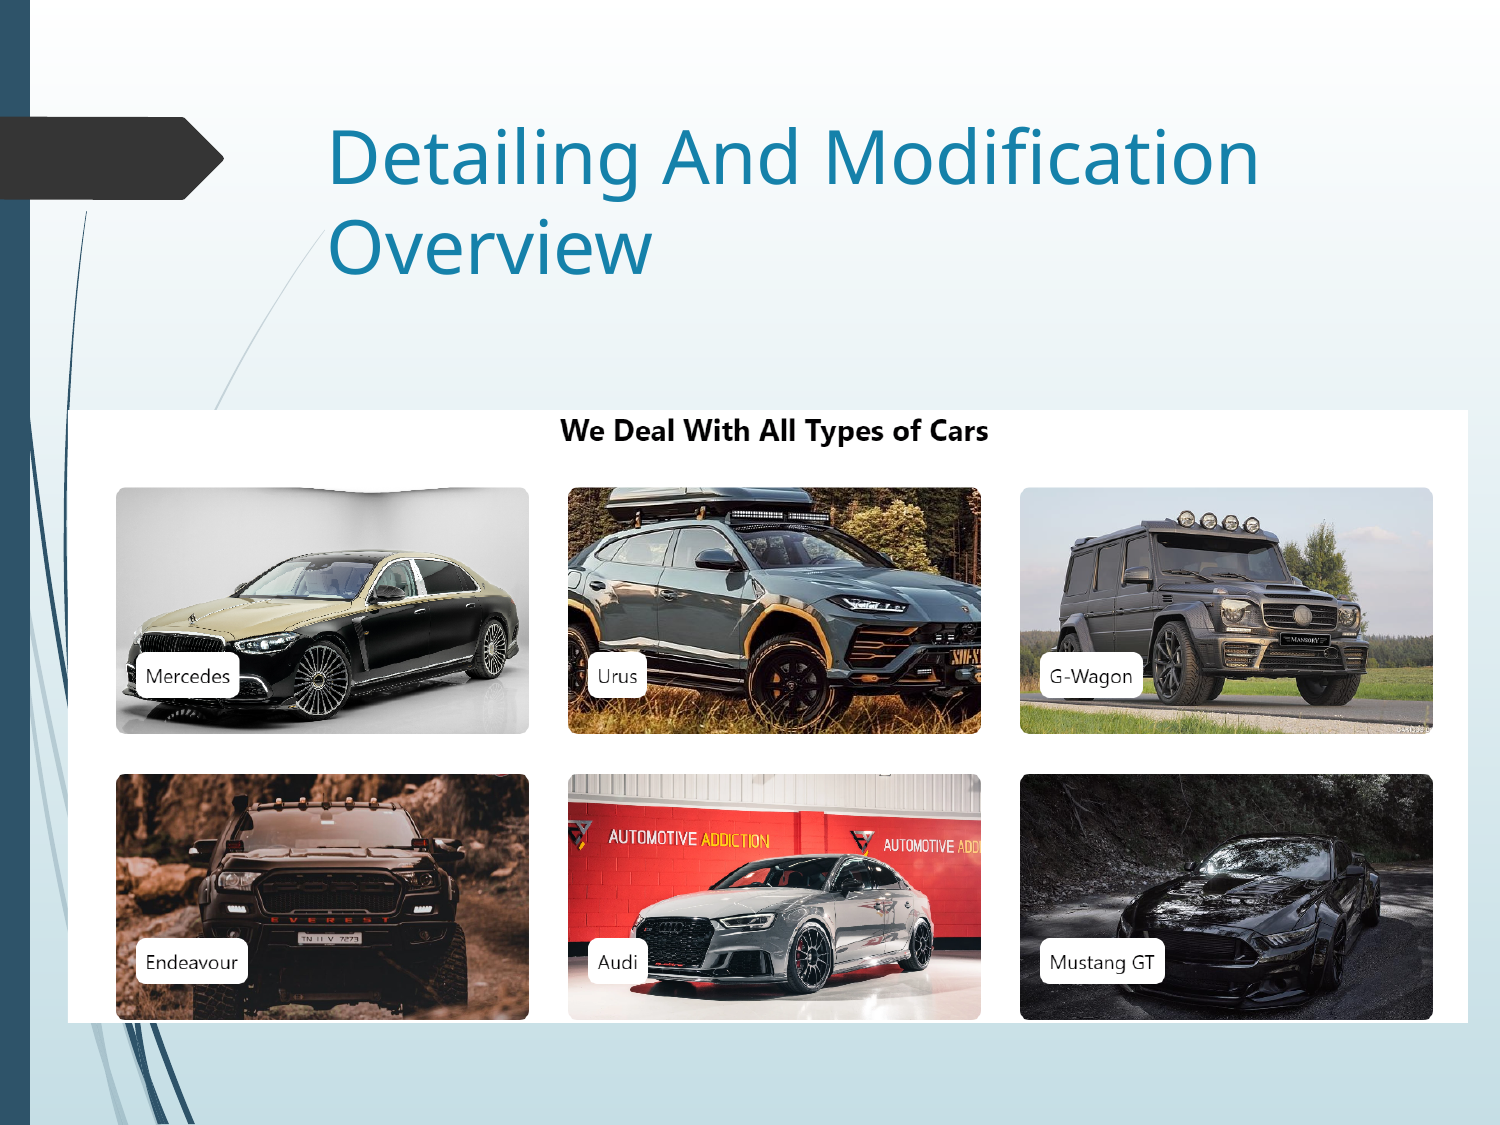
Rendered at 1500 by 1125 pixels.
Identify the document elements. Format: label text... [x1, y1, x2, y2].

picture [67, 409, 1469, 1023]
title Detailing And Modification Overview [318, 101, 1401, 313]
